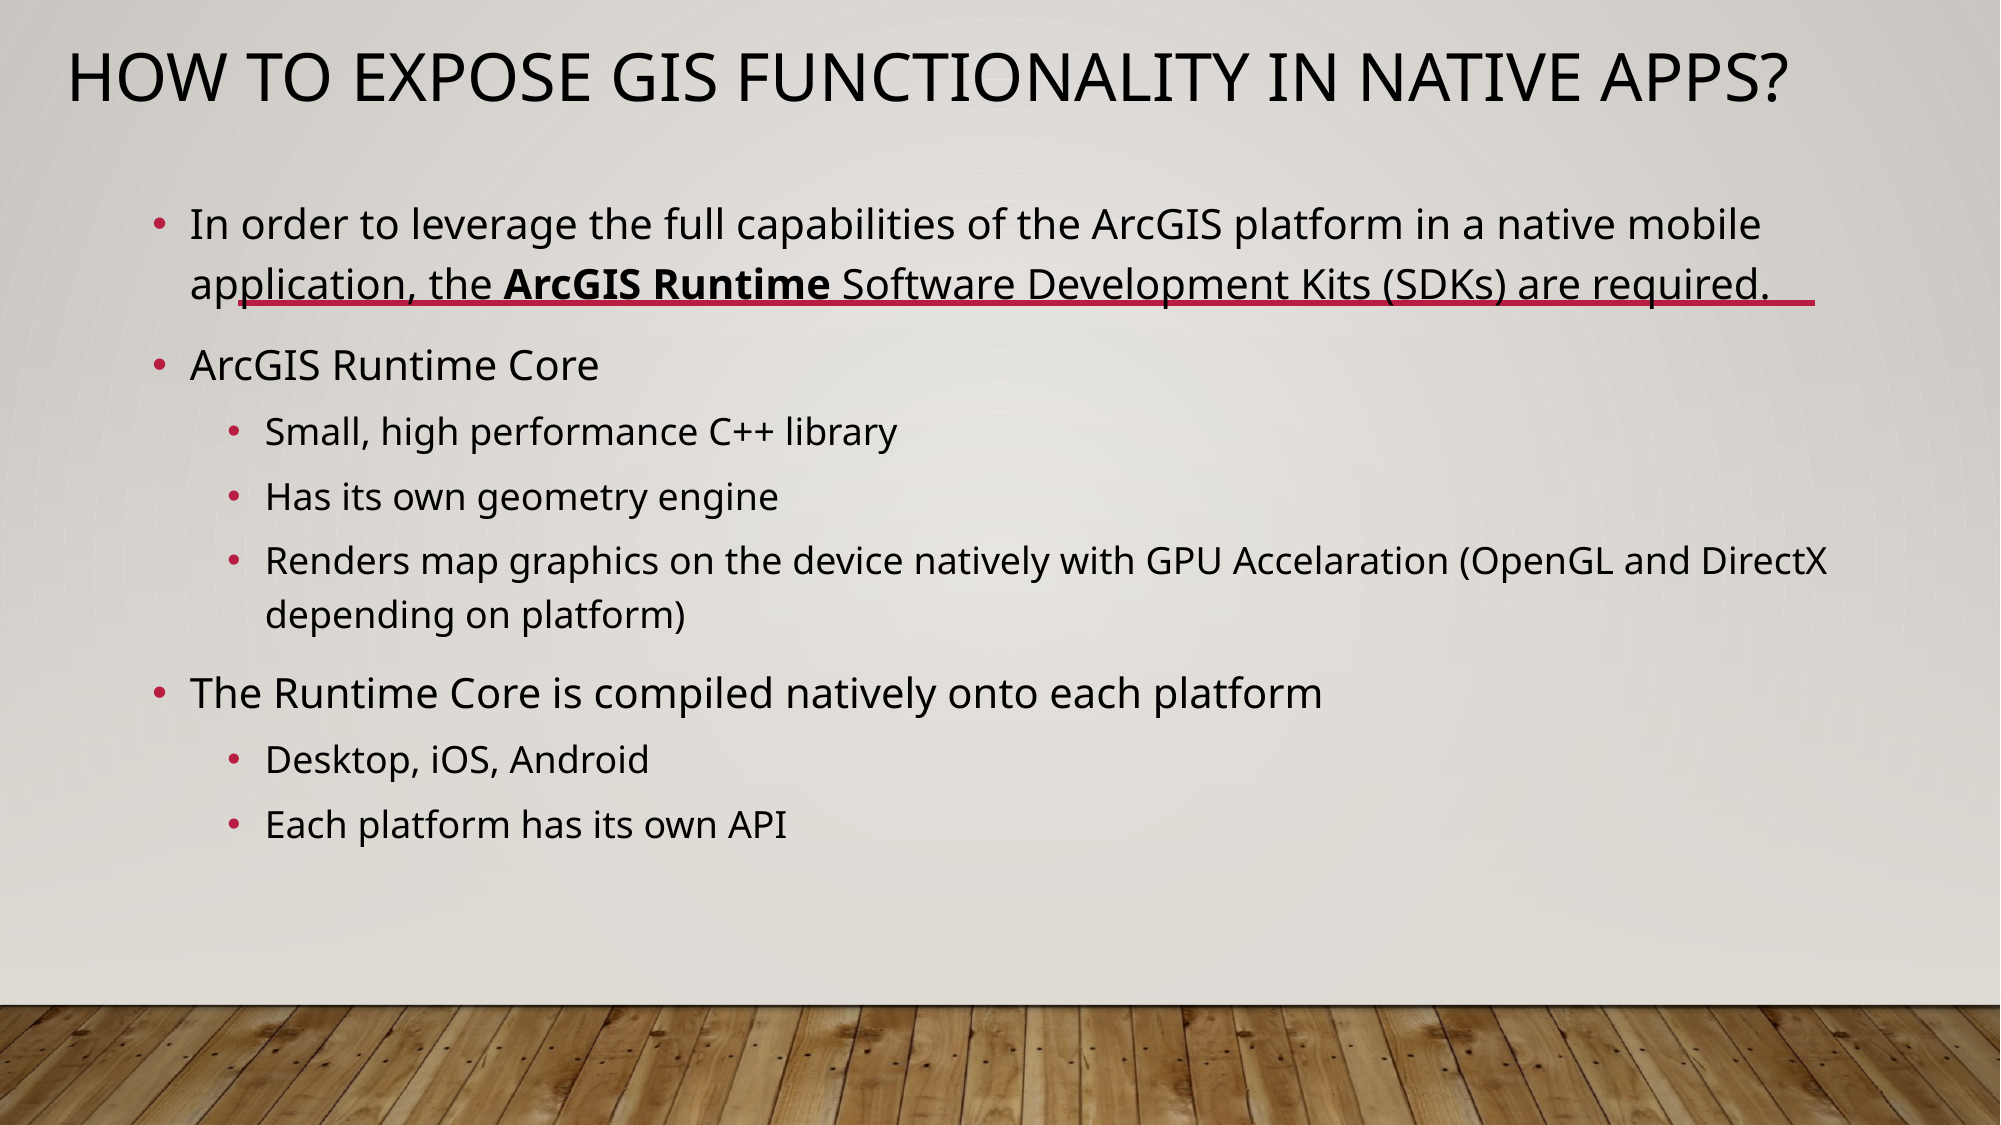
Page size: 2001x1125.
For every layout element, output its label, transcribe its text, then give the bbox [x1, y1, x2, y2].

picture [0, 1005, 2000, 1125]
list In order to leverage the full capabilities of the ArcGIS platform in a native mobile application, the ArcGIS Runtime Software Development Kits (SDKs) are required. ArcGIS Runtime Core Small, high performance C++ library Has its own geometry engine Renders map graphics on the device natively with GPU Accelaration (OpenGL and DirectX depending on platform) The Runtime Core is compiled natively onto each platform Desktop, iOS, Android Each platform has its own API [137, 180, 1863, 1014]
title How to expose GIS Functionality in Native Apps? [51, 36, 1954, 181]
